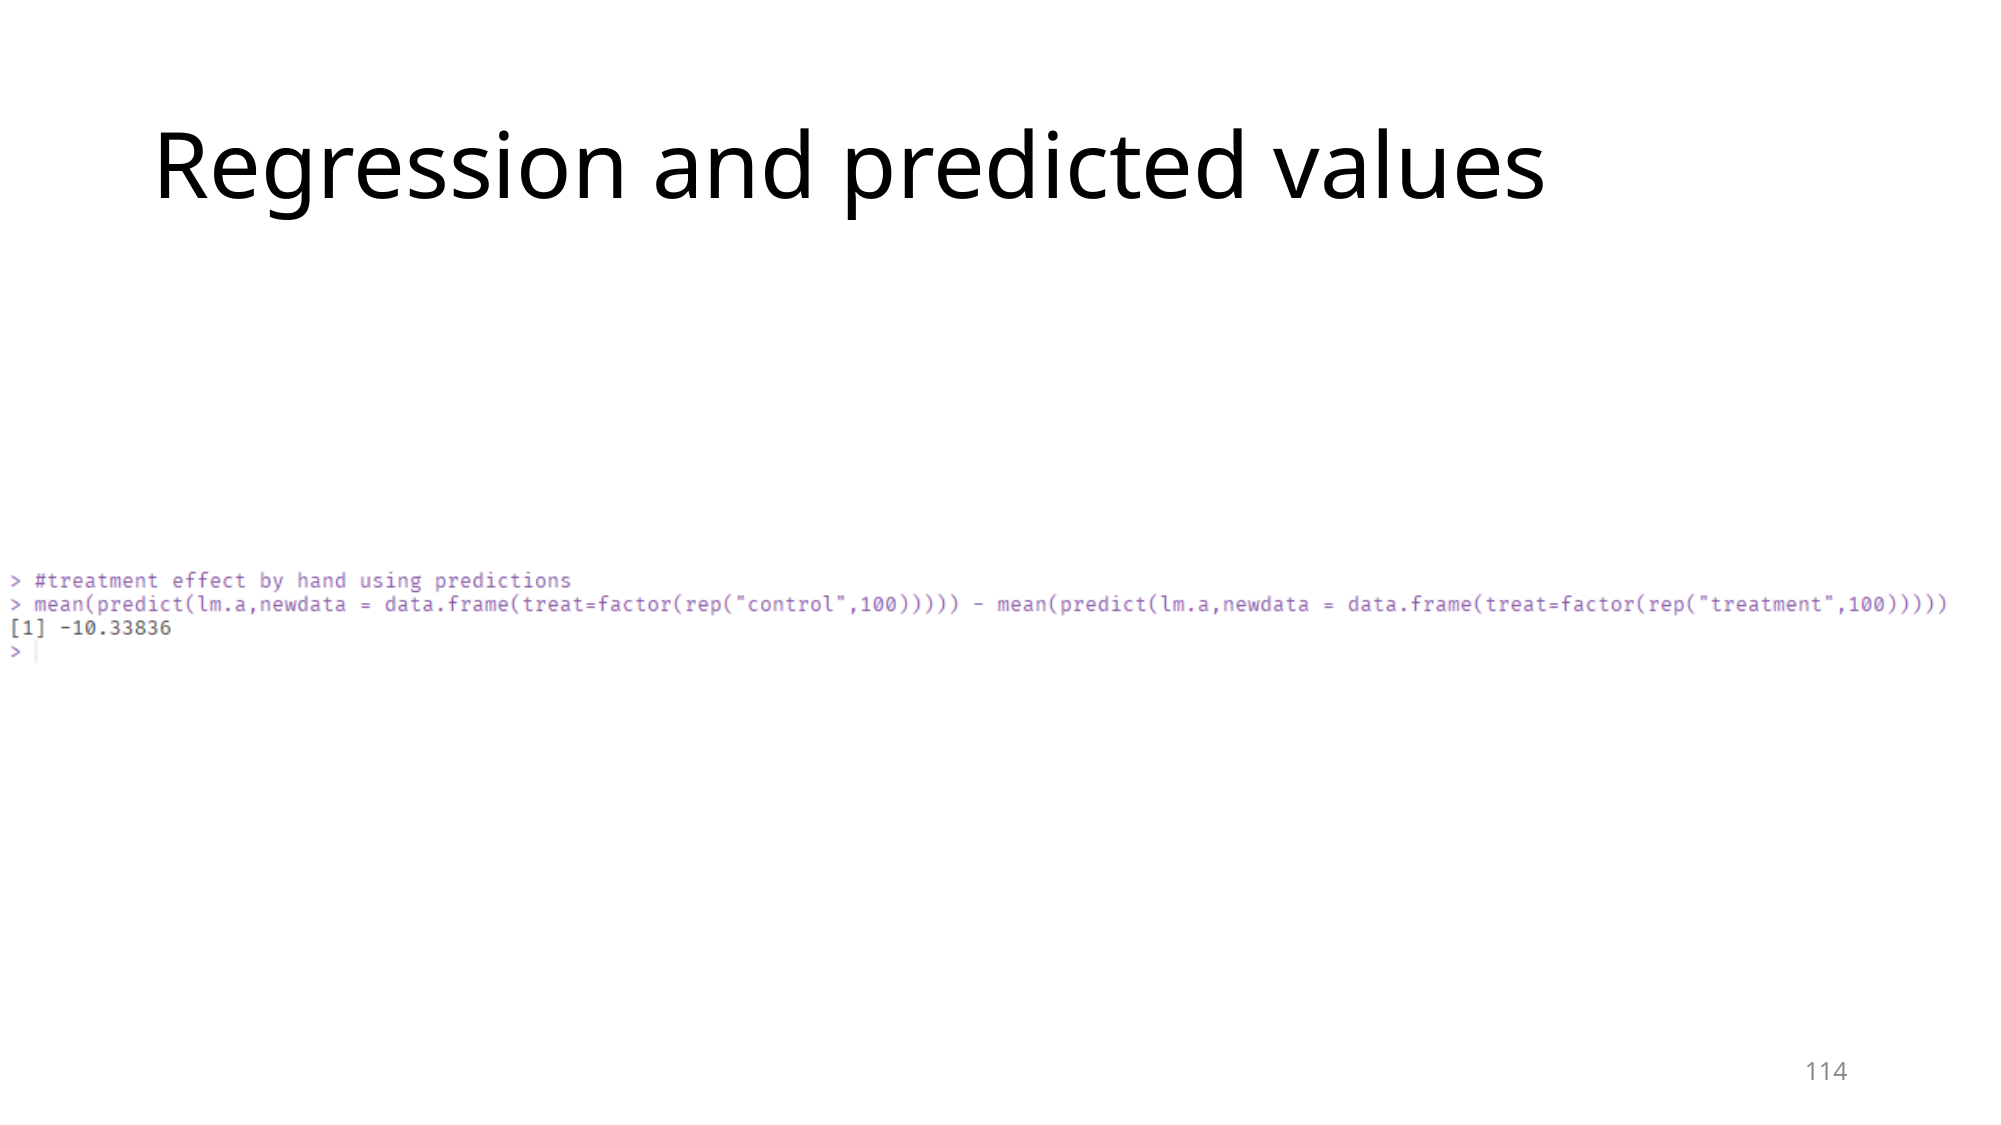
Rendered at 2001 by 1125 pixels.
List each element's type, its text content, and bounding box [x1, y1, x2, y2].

title Regression and predicted values [137, 59, 1863, 278]
picture [8, 569, 1992, 671]
slide_number 114 [1412, 1042, 1863, 1103]
